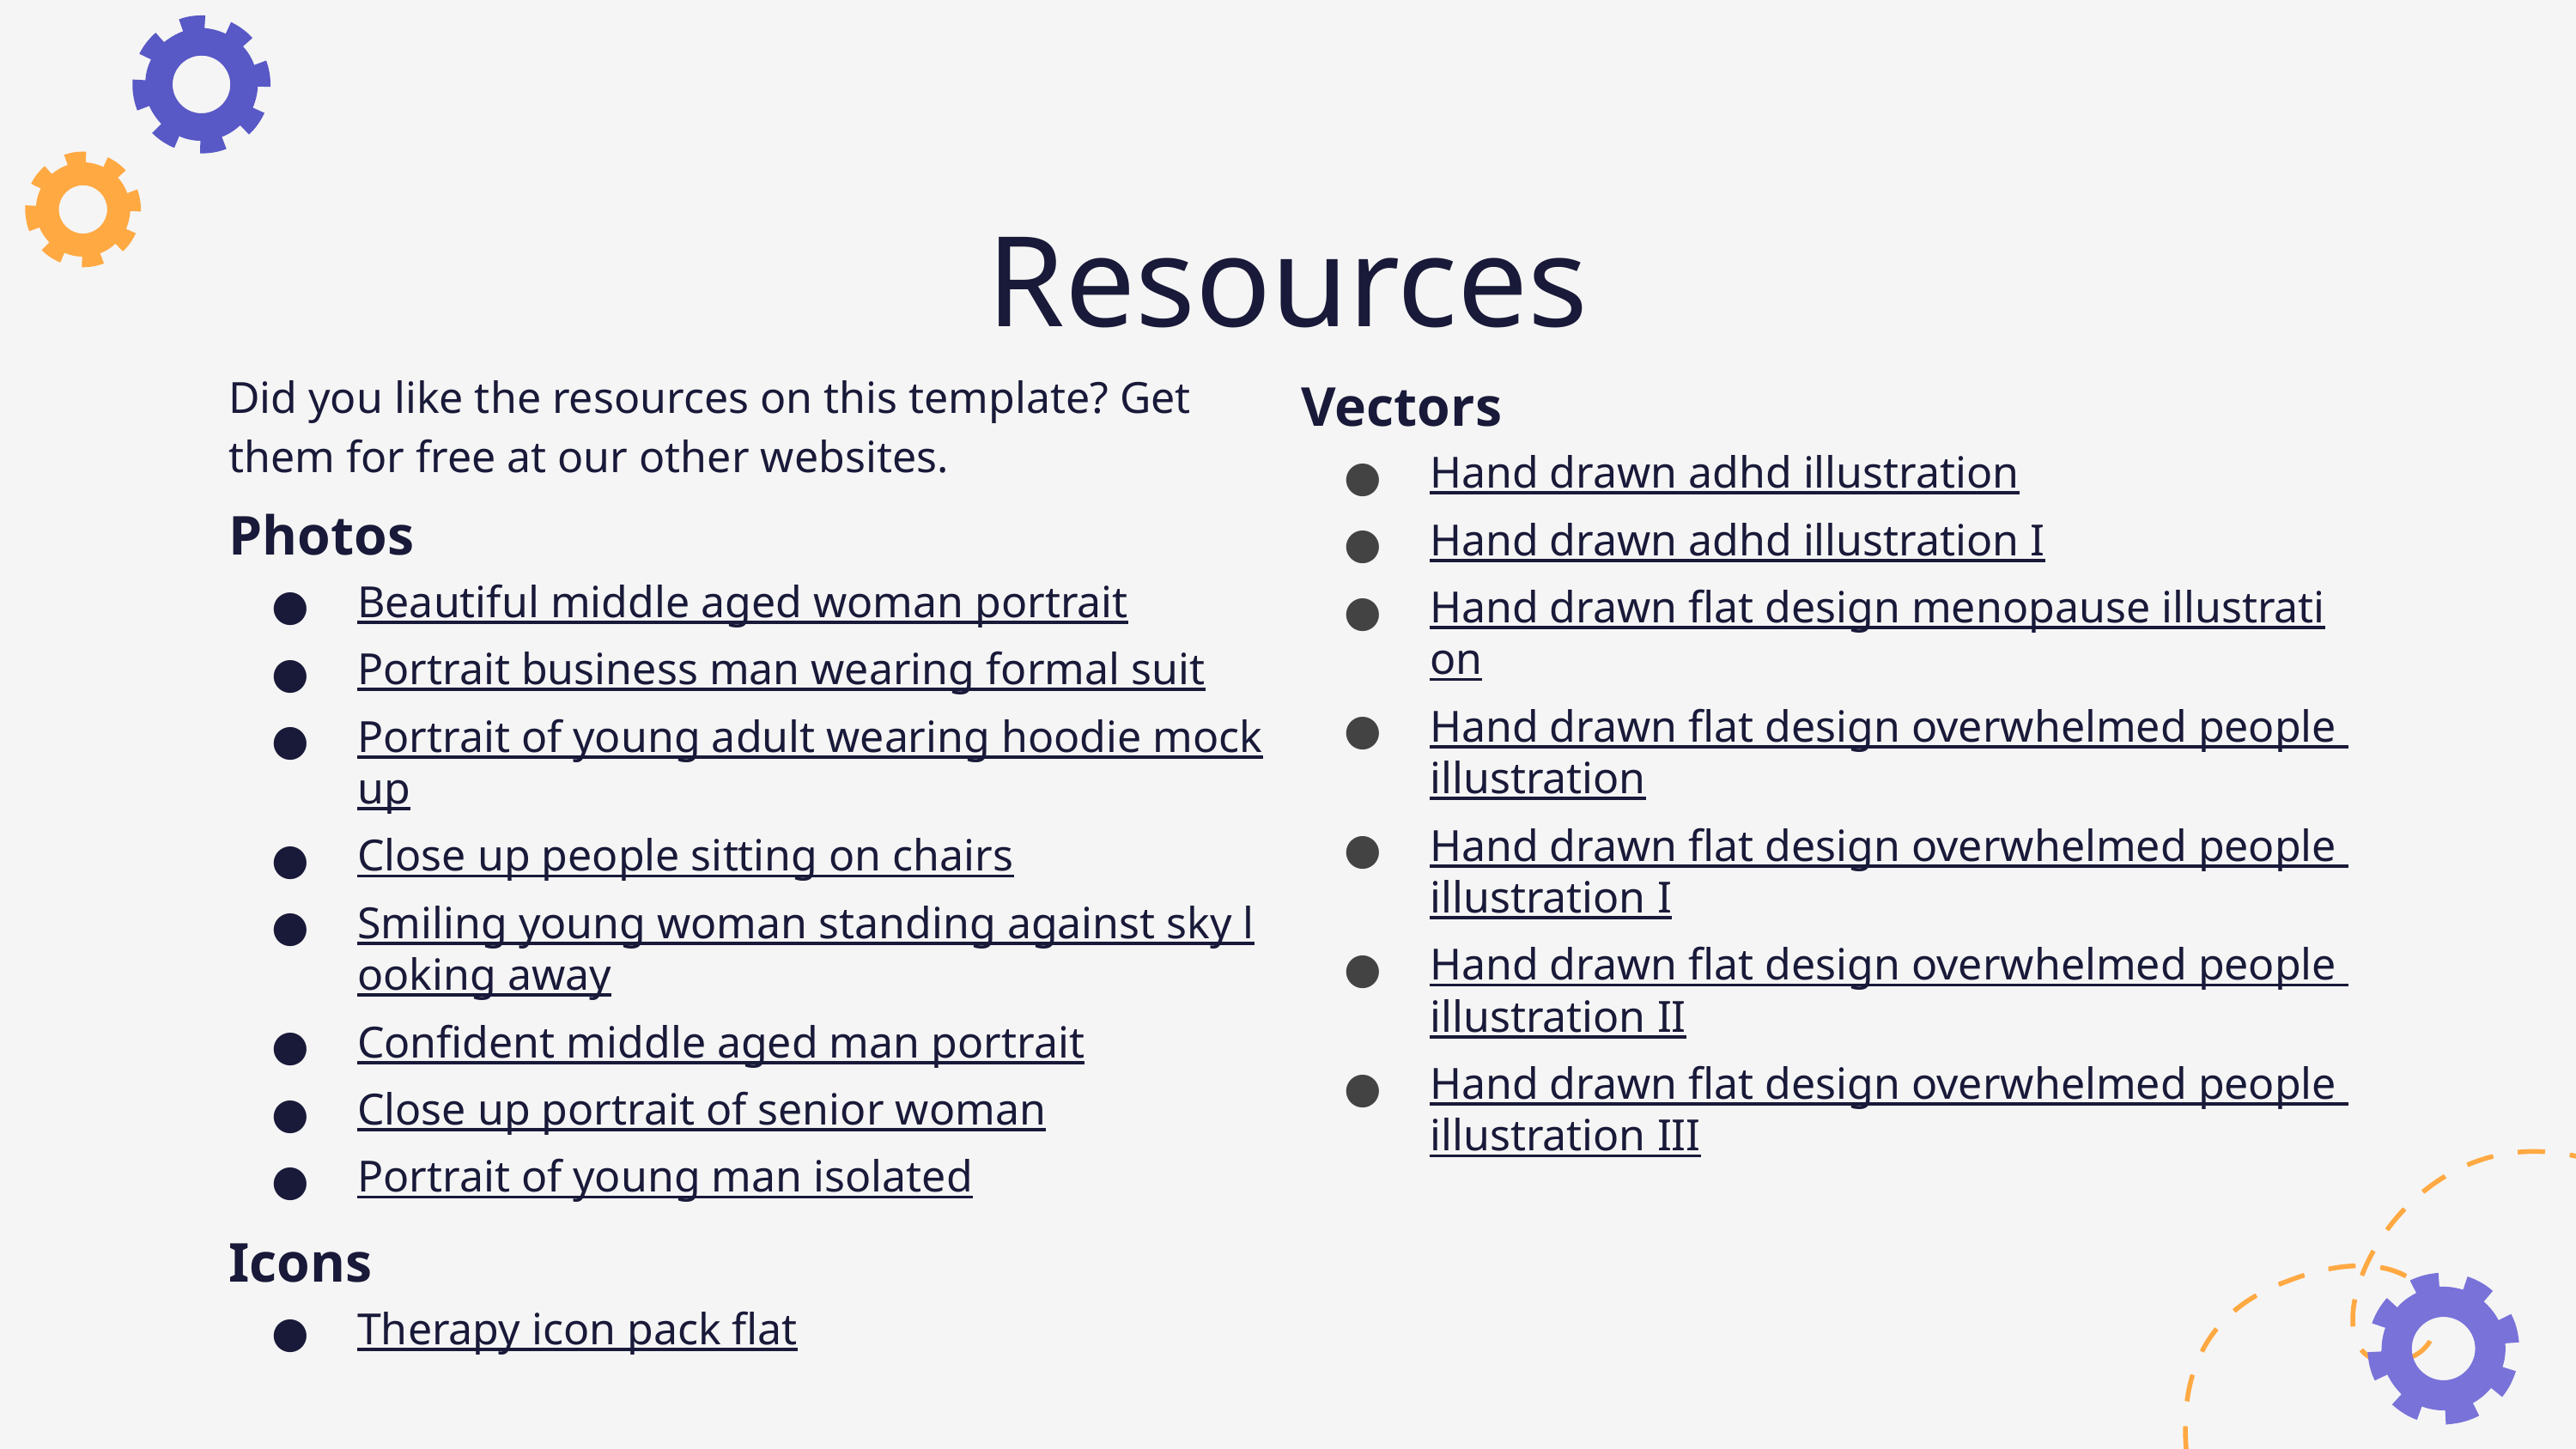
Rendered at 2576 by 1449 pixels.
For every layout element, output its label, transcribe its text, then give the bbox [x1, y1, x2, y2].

list Did you like the resources on this template? Get them for free at our other websites. Photos Beautiful middle aged woman portrait Portrait business man wearing formal suit Portrait of young adult wearing hoodie mockup Close up people sitting on chairs Smiling young woman standing against sky looking away Confident middle aged man portrait Close up portrait of senior woman Portrait of young man isolated Icons Therapy icon pack flat [203, 336, 1275, 1298]
list Vectors Hand drawn adhd illustration Hand drawn adhd illustration I Hand drawn flat design menopause illustration Hand drawn flat design overwhelmed people illustration Hand drawn flat design overwhelmed people illustration I Hand drawn flat design overwhelmed people illustration II Hand drawn flat design overwhelmed people illustration III [1275, 336, 2376, 1298]
title Resources [201, 153, 2375, 315]
